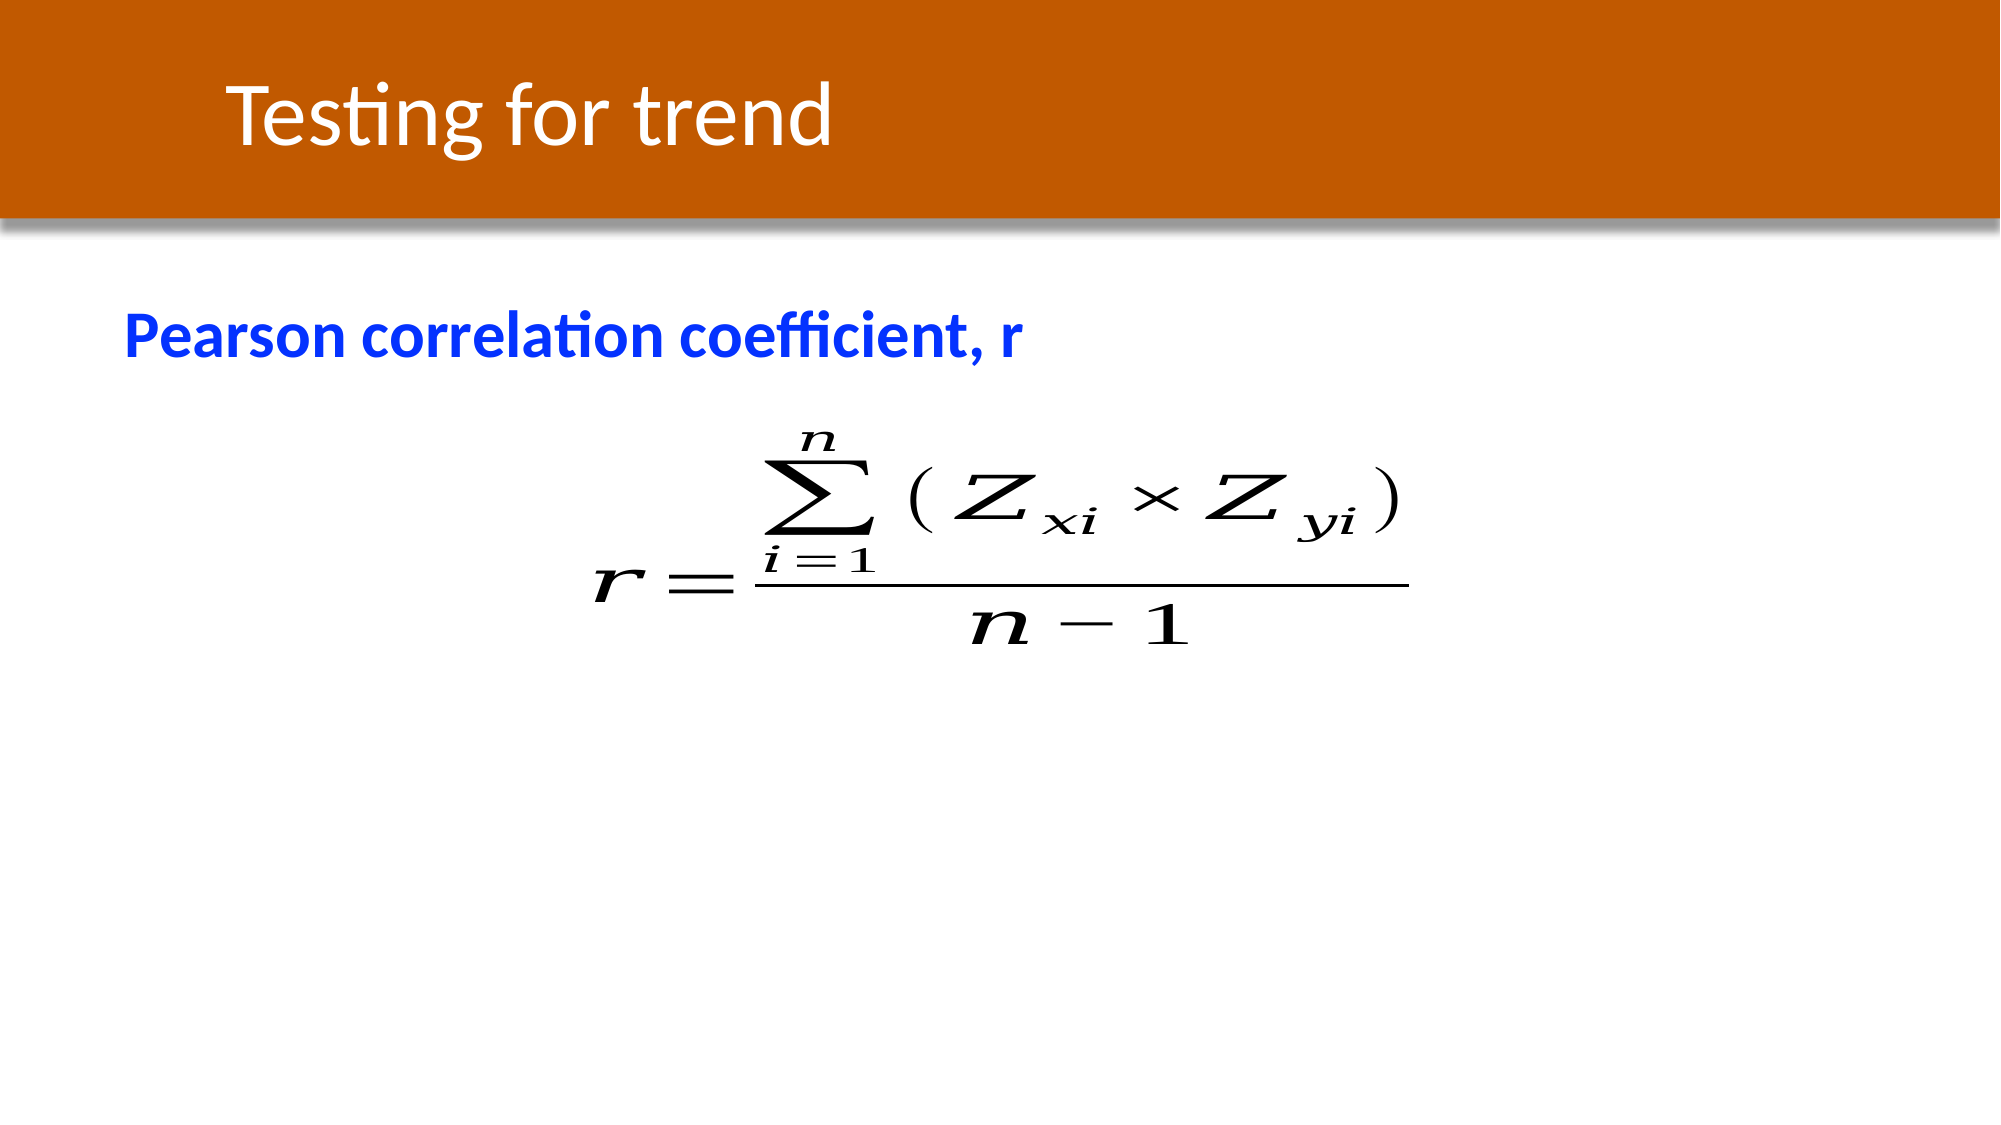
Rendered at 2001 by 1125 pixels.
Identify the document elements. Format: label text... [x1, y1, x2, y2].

text_box Testing for trend [210, 17, 2000, 201]
text_box Pearson correlation coefficient, r [109, 283, 1041, 378]
text_box [0, 0, 2000, 219]
